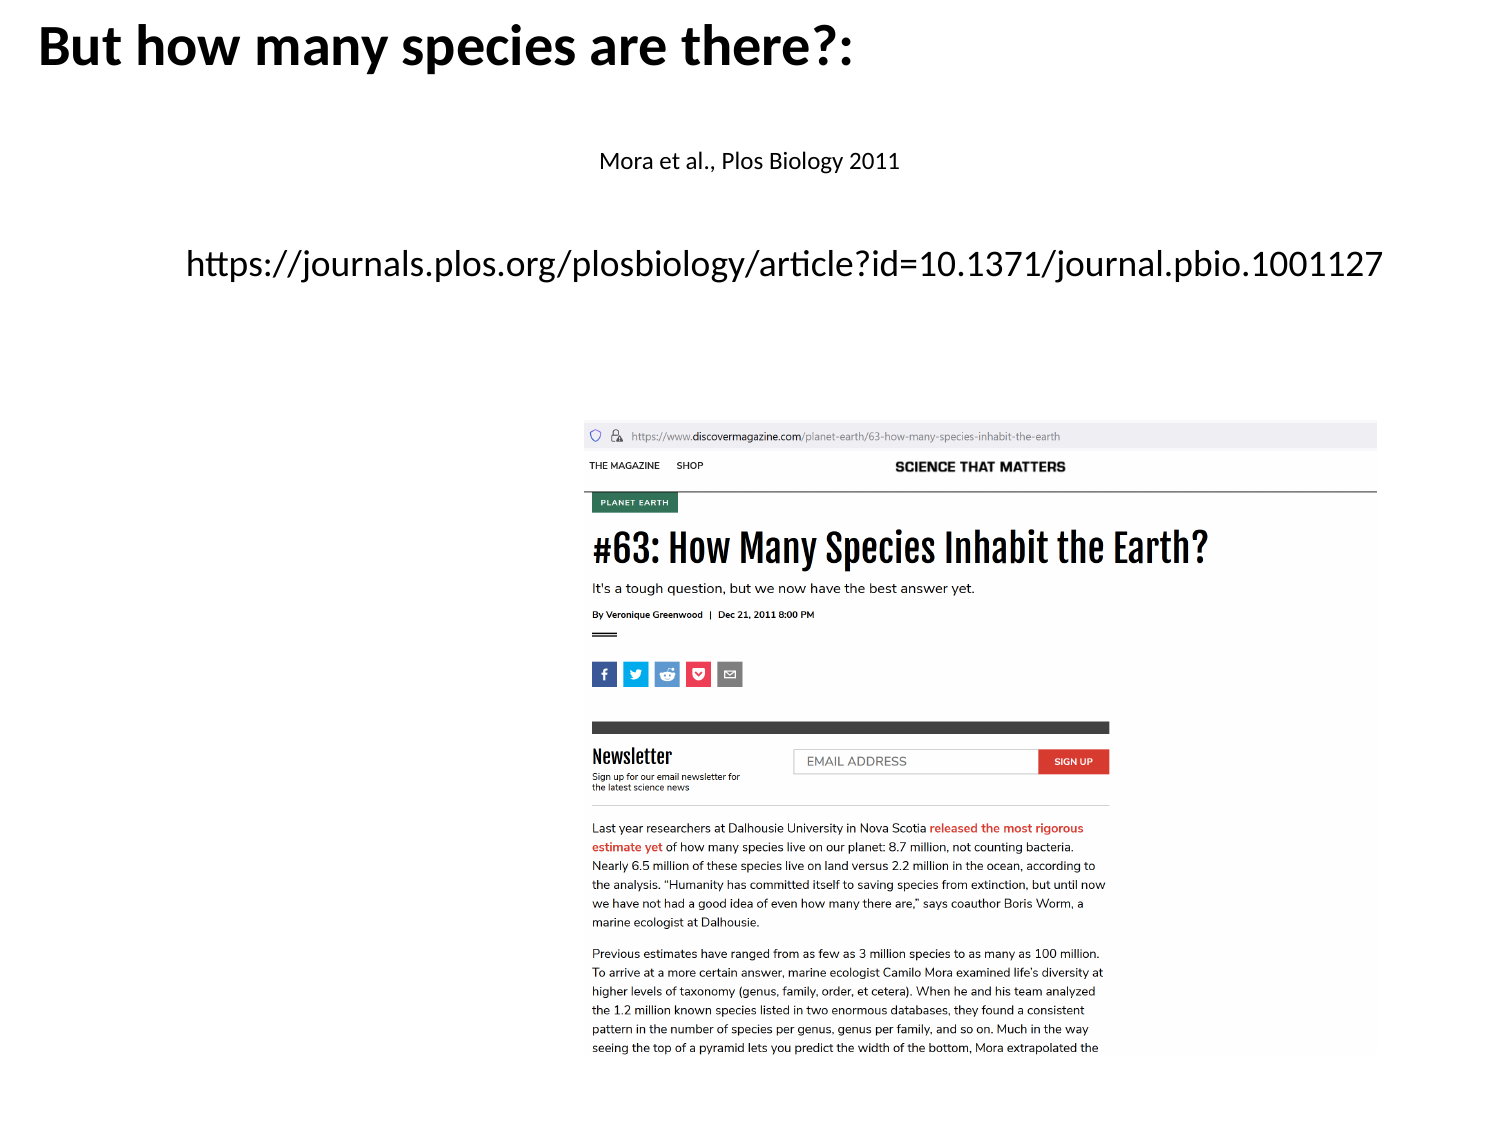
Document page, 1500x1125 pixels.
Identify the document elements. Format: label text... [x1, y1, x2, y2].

text_box Mora et al., Plos Biology 2011 [584, 137, 916, 182]
picture [584, 420, 1377, 1055]
text_box https://journals.plos.org/plosbiology/article?id=10.1371/journal.pbio.1001127 [171, 231, 1412, 292]
text_box But how many species are there?: [23, 0, 883, 85]
